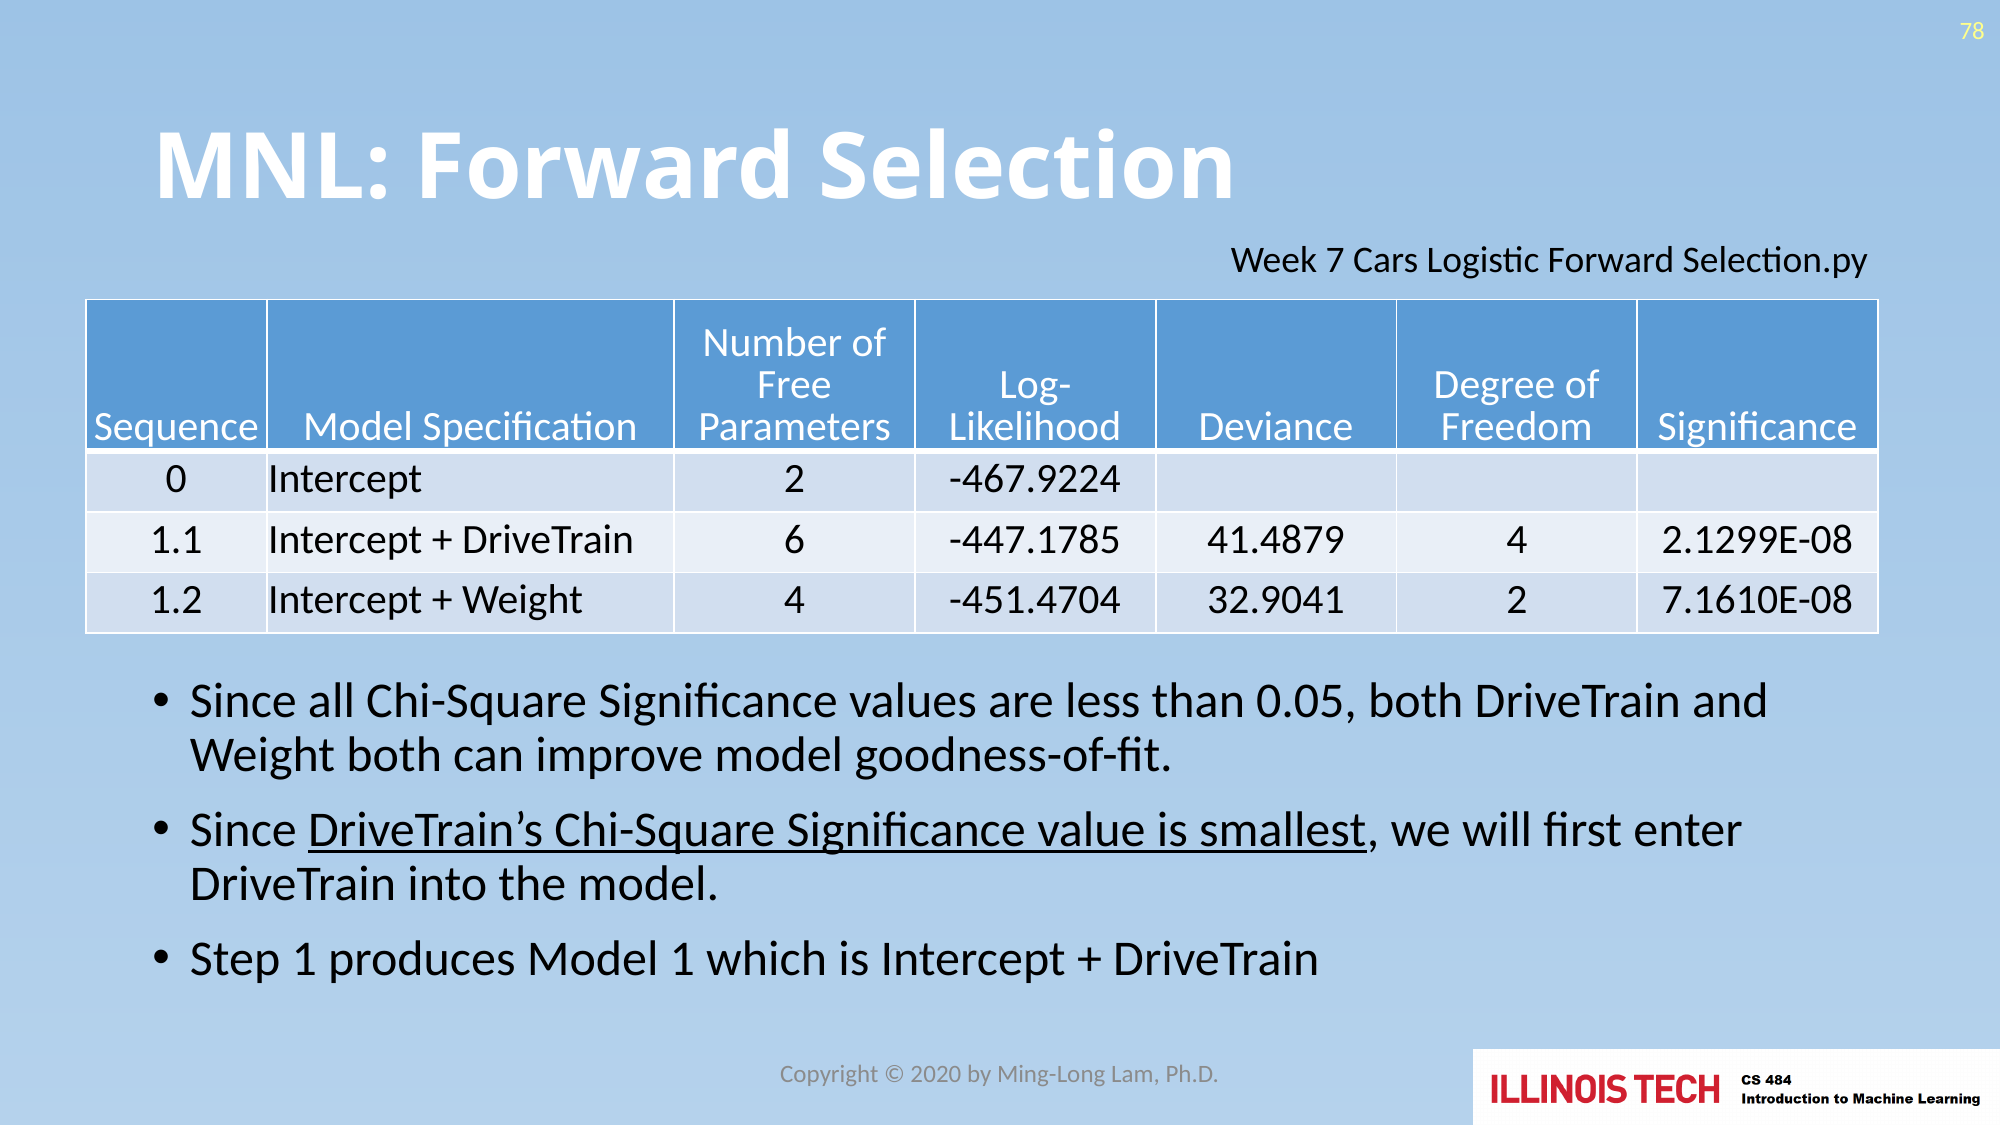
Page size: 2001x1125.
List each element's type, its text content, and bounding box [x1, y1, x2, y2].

table_header Degree of Freedom [1397, 300, 1636, 423]
table_cell 0 [87, 429, 266, 486]
table_cell [1397, 429, 1636, 486]
table_cell -447.1785 [916, 488, 1155, 547]
table_cell Intercept [268, 429, 673, 486]
table_cell 1.2 [87, 549, 266, 608]
table_cell 4 [675, 549, 914, 608]
table_header Deviance [1157, 300, 1396, 423]
table_cell 41.4879 [1157, 488, 1396, 547]
text_box Week 7 Cars Logistic Forward Selection.py [1216, 227, 1884, 288]
footer Copyright © 2020 by Ming-Long Lam, Ph.D. [662, 1042, 1338, 1103]
table_cell 2 [1397, 549, 1636, 608]
table_header Model Specification [268, 300, 673, 423]
table_cell [1157, 429, 1396, 486]
picture [1473, 1049, 2000, 1125]
table_cell Intercept + Weight [268, 549, 673, 608]
table_cell Intercept + DriveTrain [268, 488, 673, 547]
text_box Since all Chi-Square Significance values are less than 0.05, both DriveTrain and Weight both can improve model goodness-of-fit. Since DriveTrain’s Chi-Square Significance value is smallest, we will first enter DriveTrain into the model. Step 1 produces Model 1 which is Intercept + DriveTrain [137, 667, 1863, 1014]
table_cell 2.1299E-08 [1638, 488, 1877, 547]
table_header Sequence [87, 300, 266, 423]
table_header Significance [1638, 300, 1877, 423]
table_cell -467.9224 [916, 429, 1155, 486]
table_header Number of Free Parameters [675, 300, 914, 423]
table_cell 32.9041 [1157, 549, 1396, 608]
table_header Log-Likelihood [916, 300, 1155, 423]
title MNL: Forward Selection [137, 59, 1863, 278]
table_cell -451.4704 [916, 549, 1155, 608]
table_cell 4 [1397, 488, 1636, 547]
table_cell 7.1610E-08 [1638, 549, 1877, 608]
table_cell [1638, 429, 1877, 486]
table_cell 1.1 [87, 488, 266, 547]
table_cell 6 [675, 488, 914, 547]
table_cell 2 [675, 429, 914, 486]
